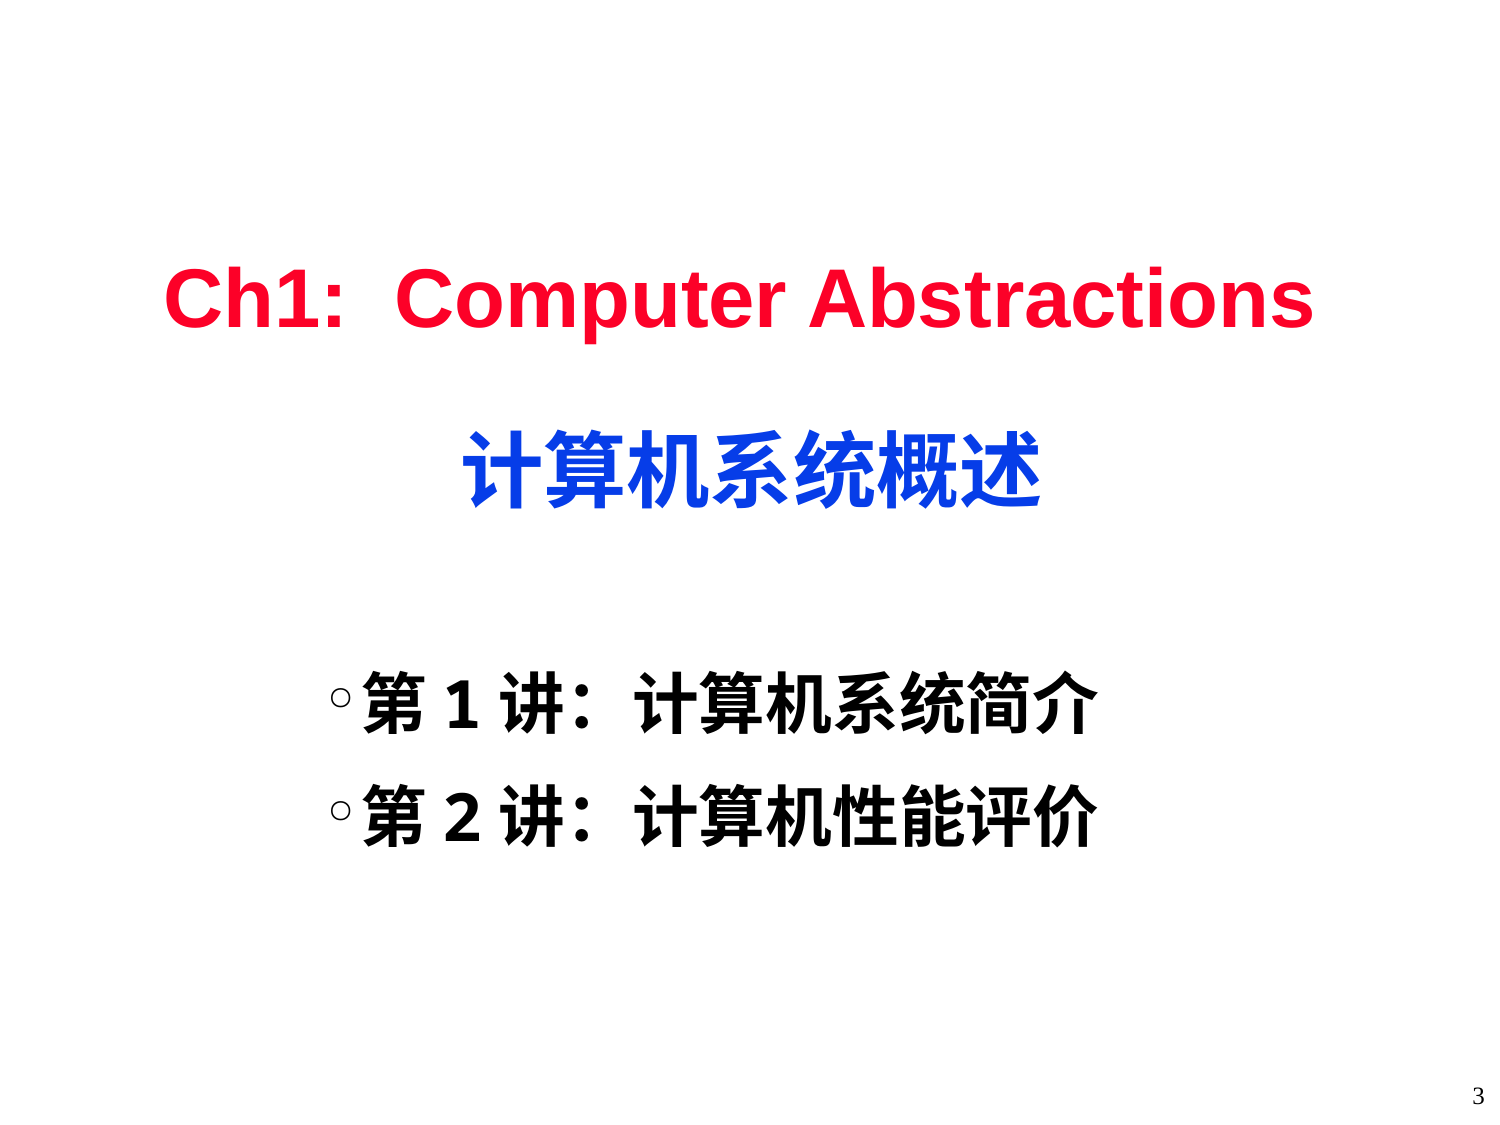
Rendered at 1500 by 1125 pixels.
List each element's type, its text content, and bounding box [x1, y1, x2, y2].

text_box 第1讲：计算机系统简介 第2讲：计算机性能评价 [316, 657, 1231, 860]
text_box Ch1: Computer Abstractions 计算机系统概述 [118, 97, 1385, 524]
slide_number 3 [1162, 1065, 1500, 1125]
